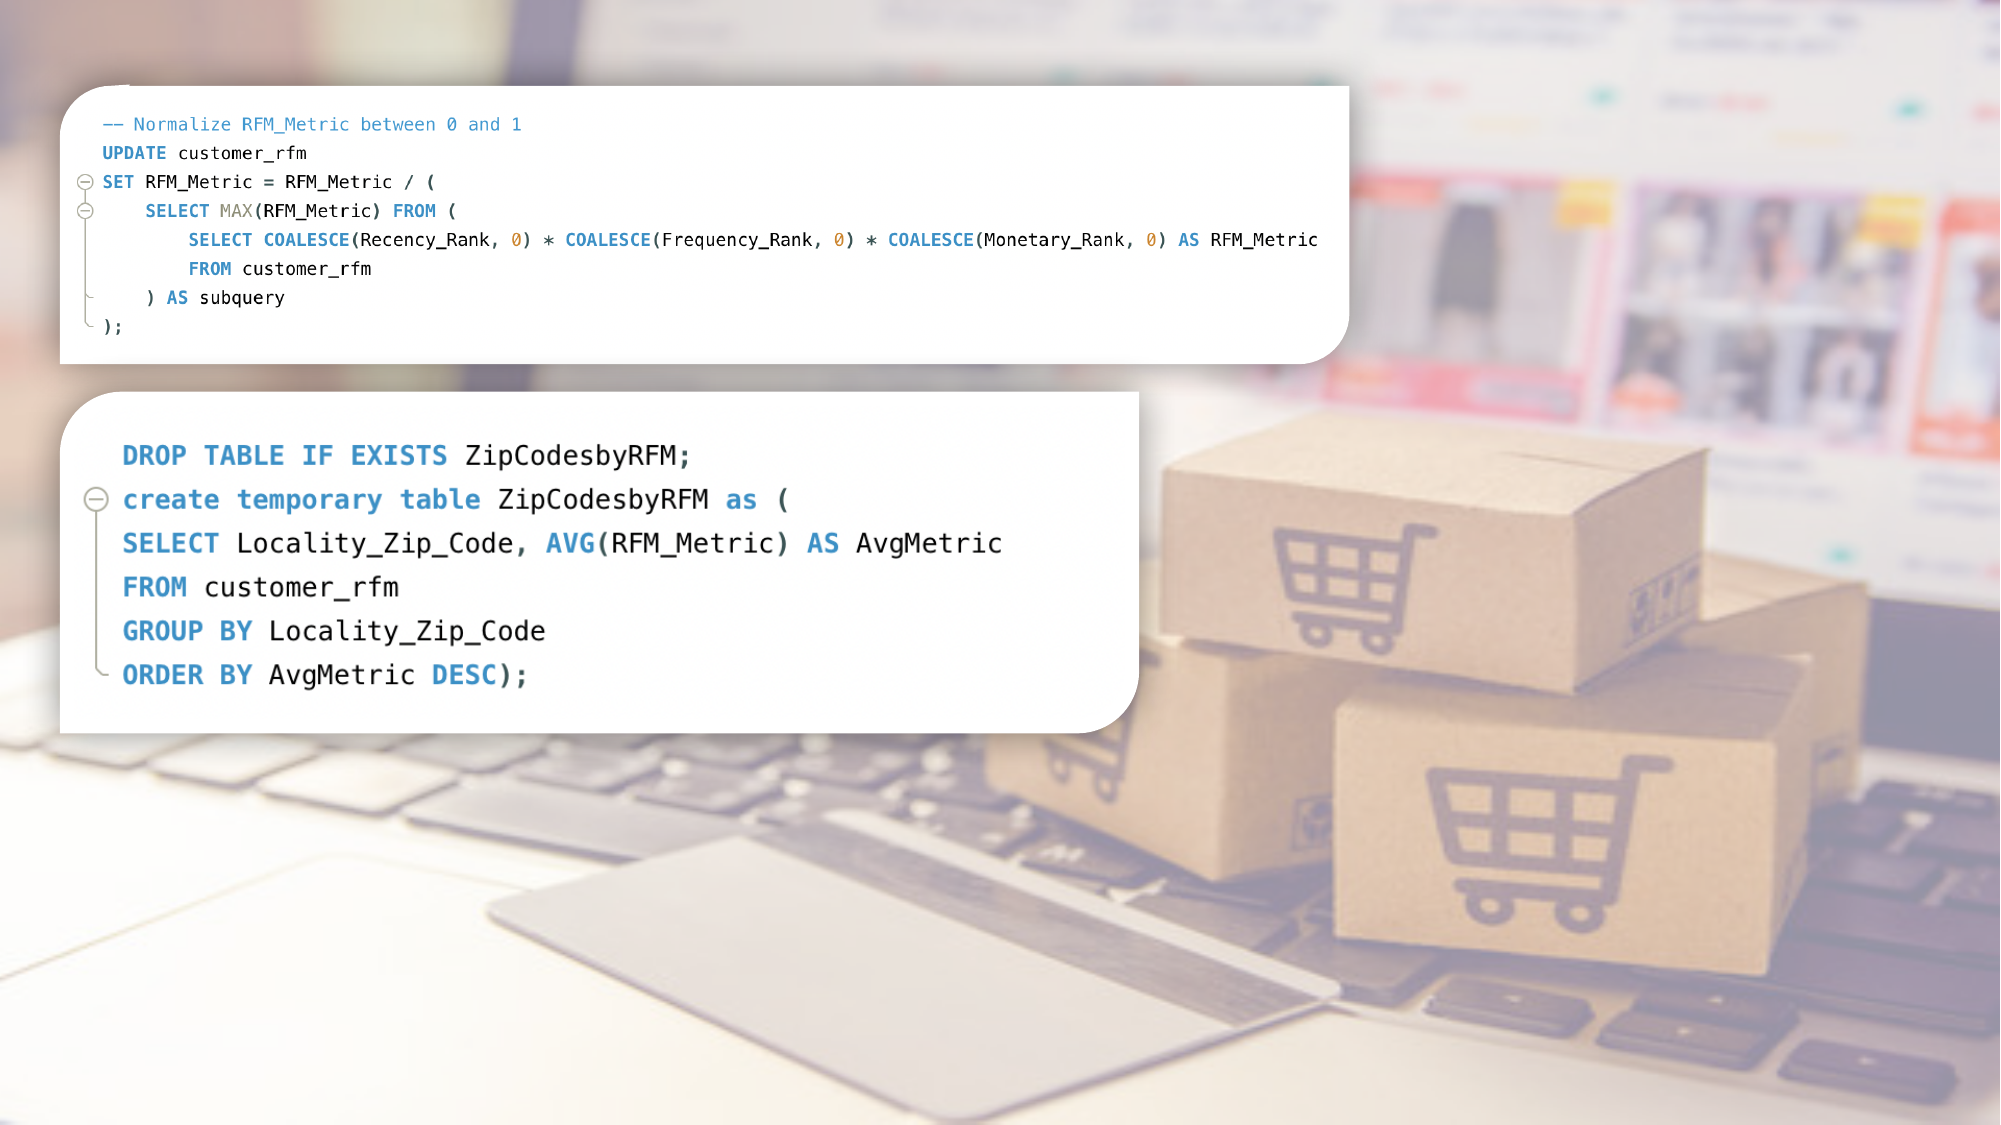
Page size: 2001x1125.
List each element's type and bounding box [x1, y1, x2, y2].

picture [66, 398, 1133, 727]
picture [66, 92, 1343, 358]
